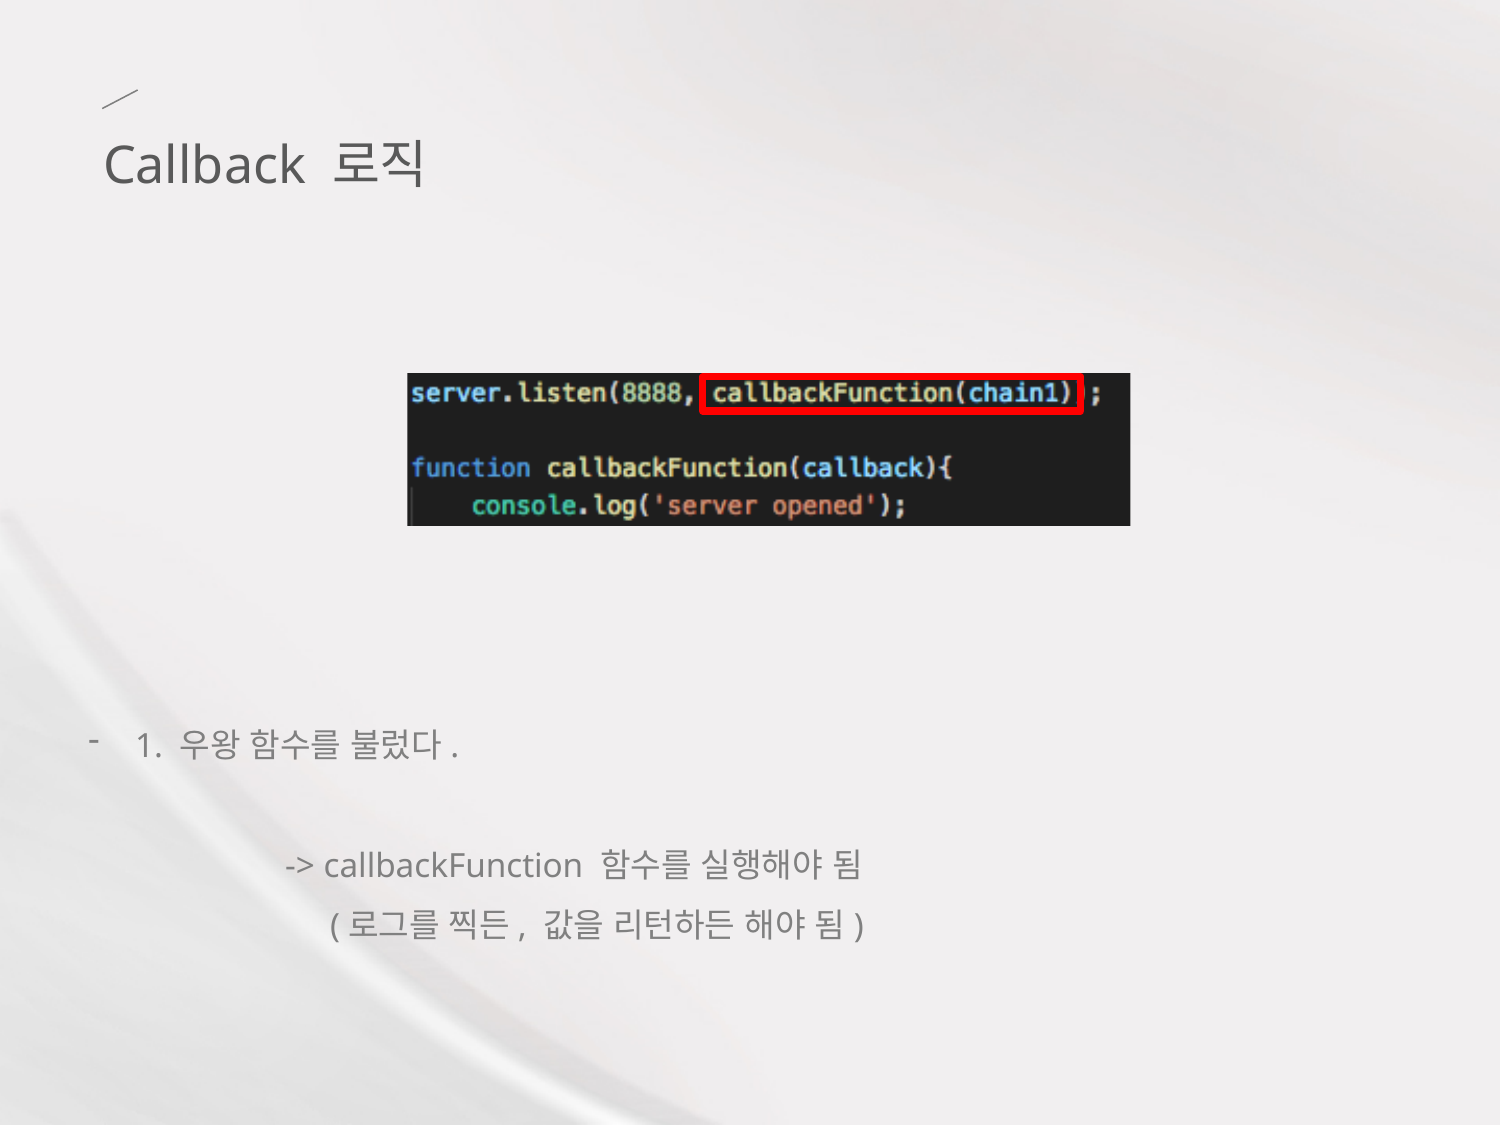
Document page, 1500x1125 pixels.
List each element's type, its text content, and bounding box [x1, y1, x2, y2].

text_box Callback 로직 [88, 124, 559, 202]
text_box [101, 89, 138, 109]
text_box 1. 우왕 함수를 불렀다. -> callbackFunction 함수를 실행해야 됨 (로그를 찍든, 값을 리턴하든 해야 됨) [73, 696, 1424, 1071]
picture [0, 0, 1500, 1125]
